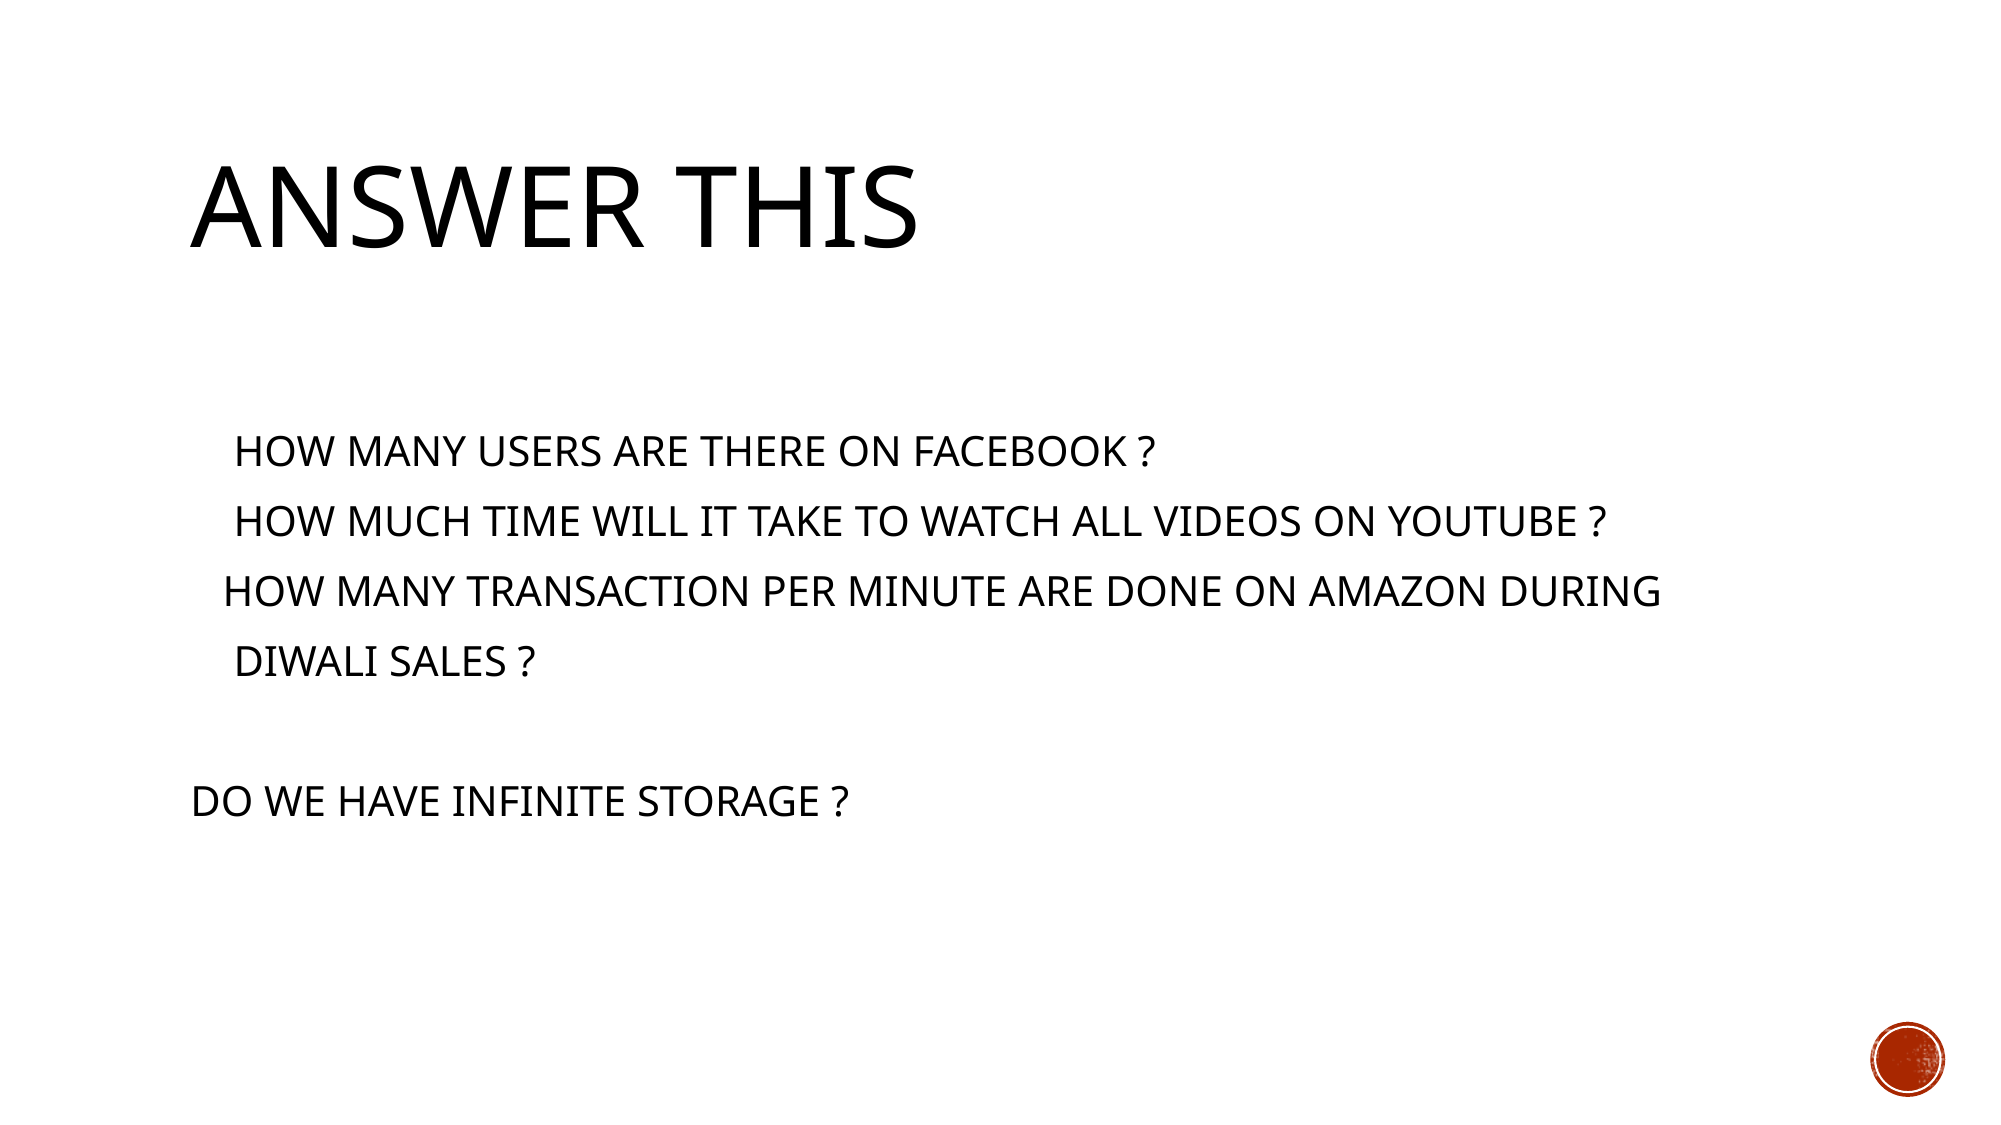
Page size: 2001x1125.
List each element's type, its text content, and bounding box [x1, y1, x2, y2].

title ANSWER THIS [175, 79, 1826, 344]
list HOW MANY USERS ARE THERE ON FACEBOOK ? HOW MUCH TIME WILL IT TAKE TO WATCH ALL VIDEOS ON YOUTUBE ? HOW MANY TRANSACTION PER MINUTE ARE DONE ON AMAZON DURING DIWALI SALES ? DO WE HAVE INFINITE STORAGE ? [175, 348, 1826, 1013]
picture [1870, 1021, 1946, 1097]
